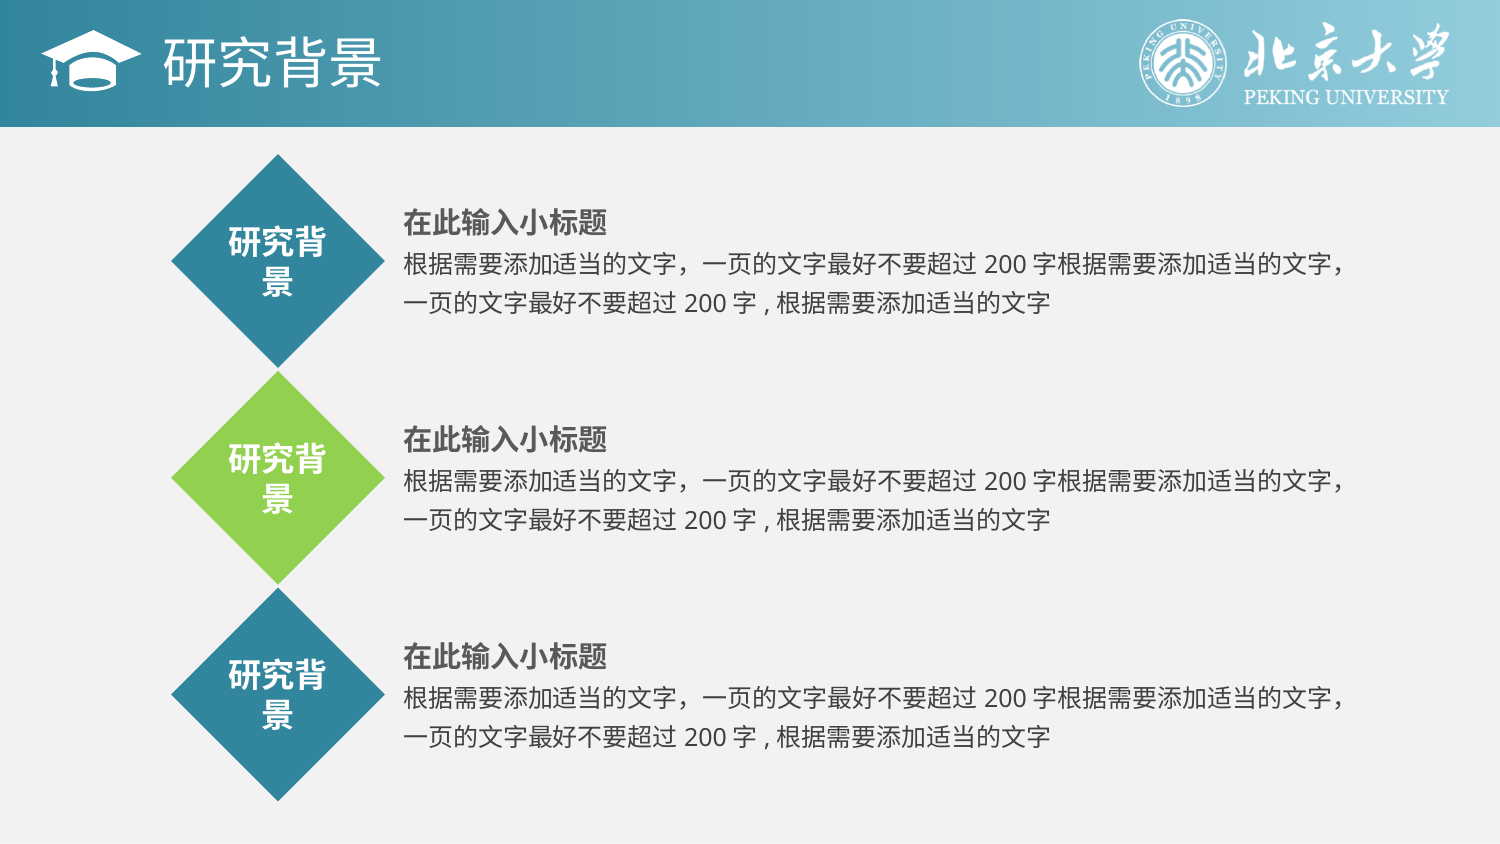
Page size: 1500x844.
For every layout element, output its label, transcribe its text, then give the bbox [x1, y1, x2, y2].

text_box 在此输入小标题 根据需要添加适当的文字，一页的文字最好不要超过200字根据需要添加适当的文字，一页的文字最好不要超过200字,根据需要添加适当的文字 [389, 186, 1353, 325]
text_box 研究背景 [169, 152, 387, 369]
text_box 在此输入小标题 根据需要添加适当的文字，一页的文字最好不要超过200字根据需要添加适当的文字，一页的文字最好不要超过200字,根据需要添加适当的文字 [389, 403, 1353, 542]
text_box 研究背景 [147, 20, 780, 102]
text_box 研究背景 [169, 586, 387, 804]
text_box [69, 57, 116, 92]
text_box 在此输入小标题 根据需要添加适当的文字，一页的文字最好不要超过200字根据需要添加适当的文字，一页的文字最好不要超过200字,根据需要添加适当的文字 [389, 620, 1353, 759]
text_box [0, 0, 1500, 129]
text_box [41, 30, 142, 87]
text_box 研究背景 [168, 368, 388, 587]
picture [1139, 19, 1450, 108]
